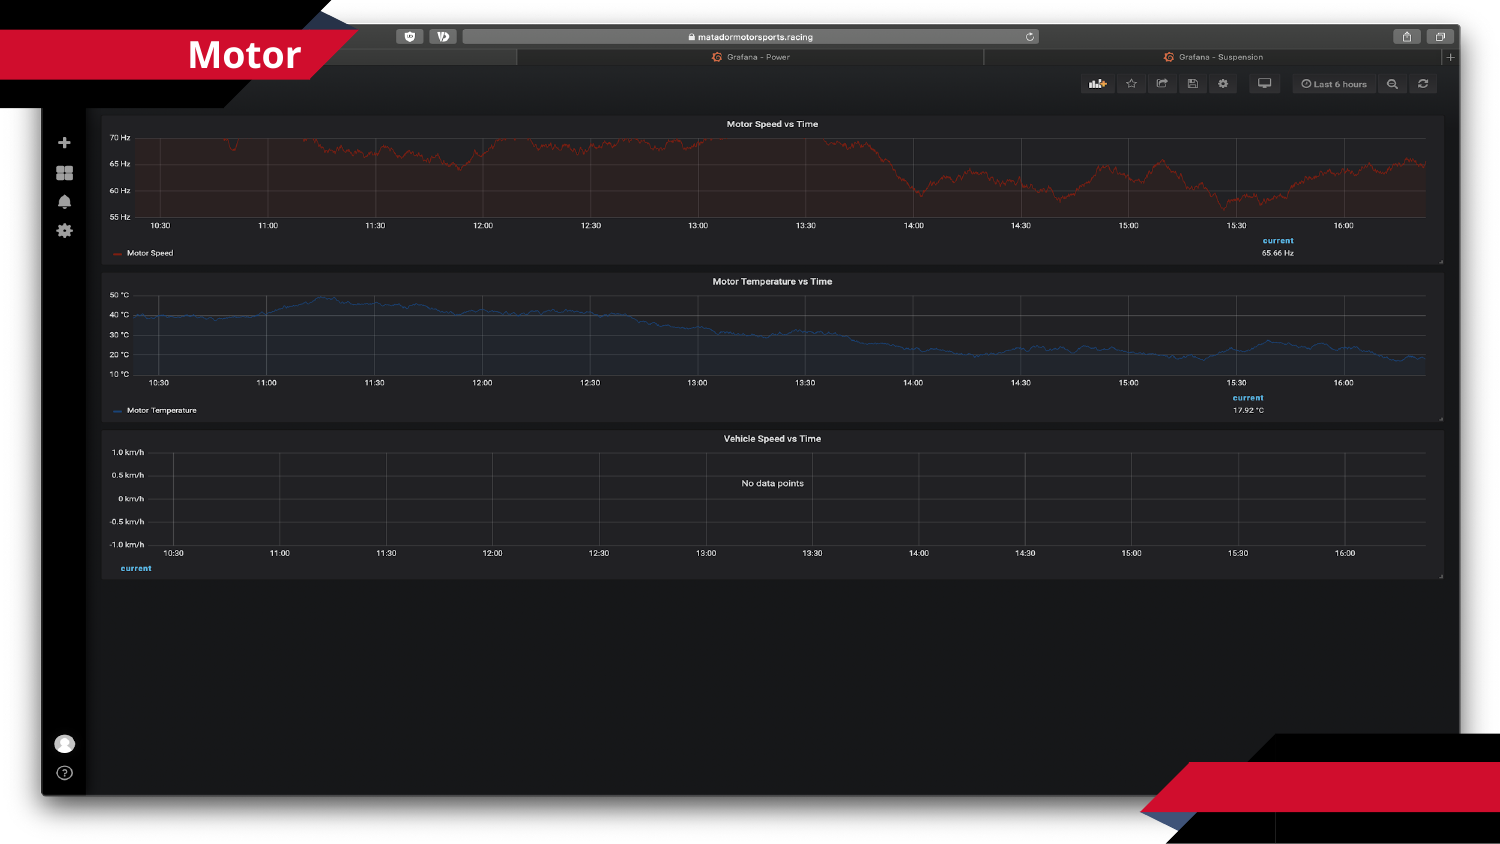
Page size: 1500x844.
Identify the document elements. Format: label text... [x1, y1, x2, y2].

slide_number Motor [73, 27, 318, 80]
picture [0, 0, 1500, 844]
